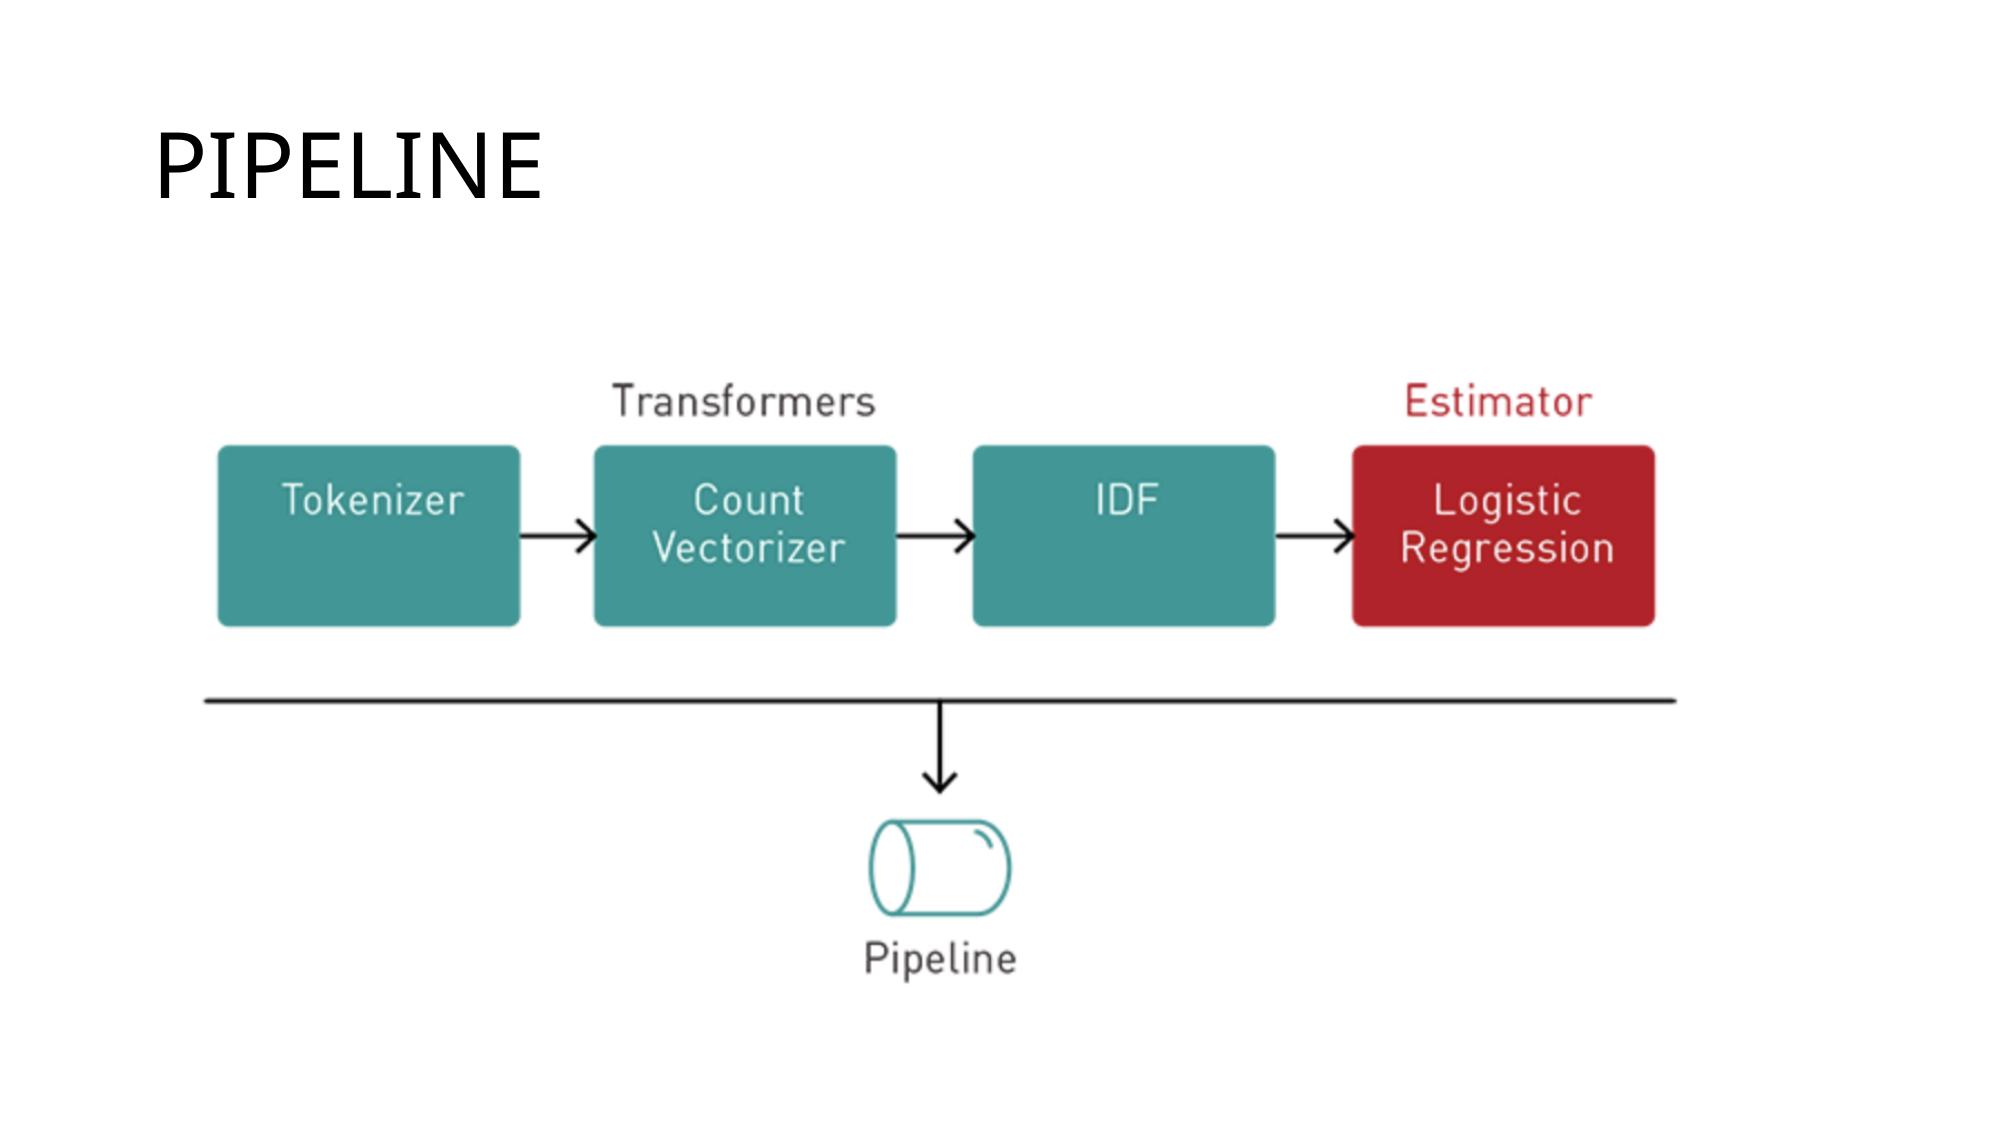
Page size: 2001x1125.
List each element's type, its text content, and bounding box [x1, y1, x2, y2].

title PIPELINE [137, 59, 1863, 278]
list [137, 325, 1785, 1012]
